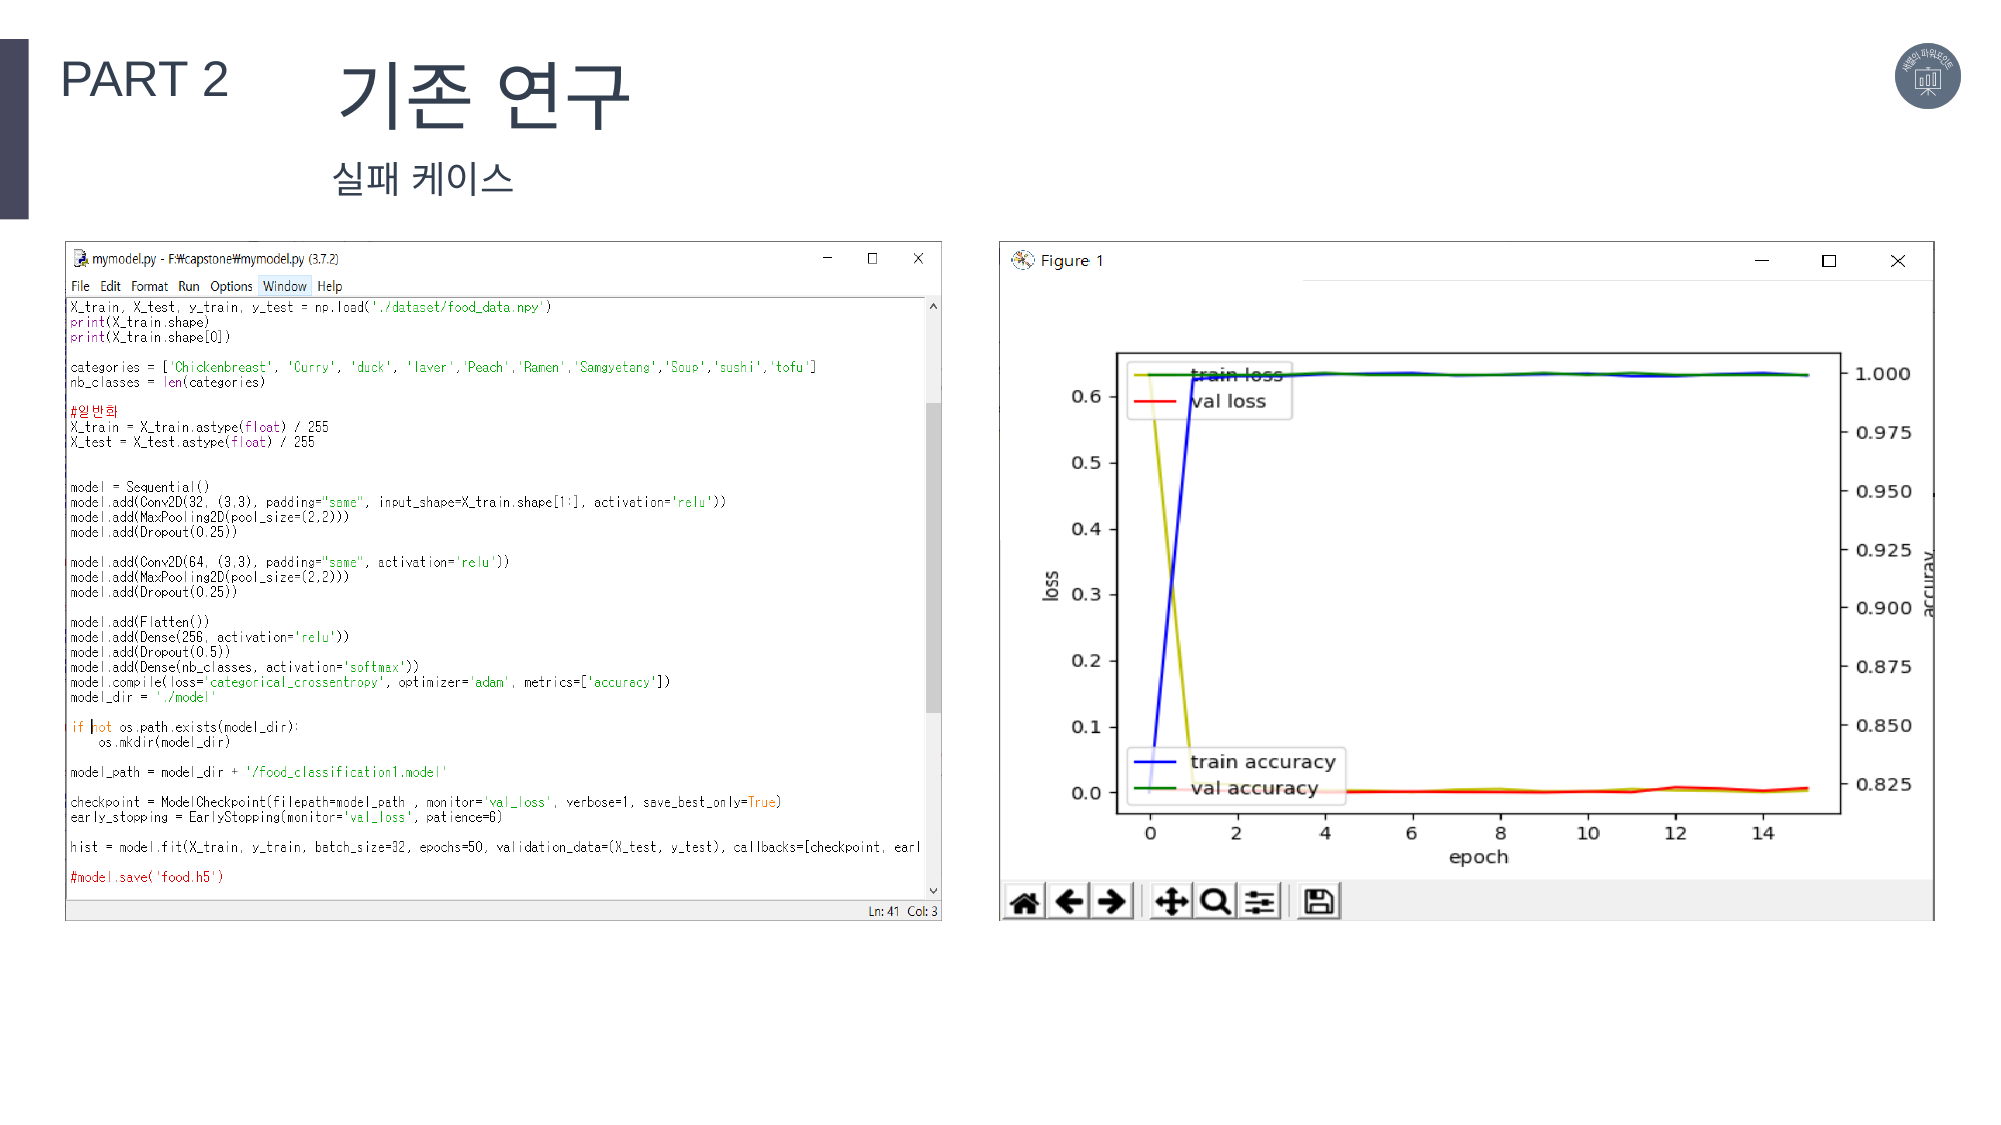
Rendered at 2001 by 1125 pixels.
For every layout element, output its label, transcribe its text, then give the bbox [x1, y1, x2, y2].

text_box PART 2 [45, 39, 245, 114]
picture [1895, 43, 1961, 109]
text_box 실패 케이스 [316, 149, 530, 209]
picture [65, 241, 942, 921]
picture [999, 241, 1935, 921]
text_box 기존 연구 [322, 41, 649, 147]
text_box [0, 38, 30, 220]
